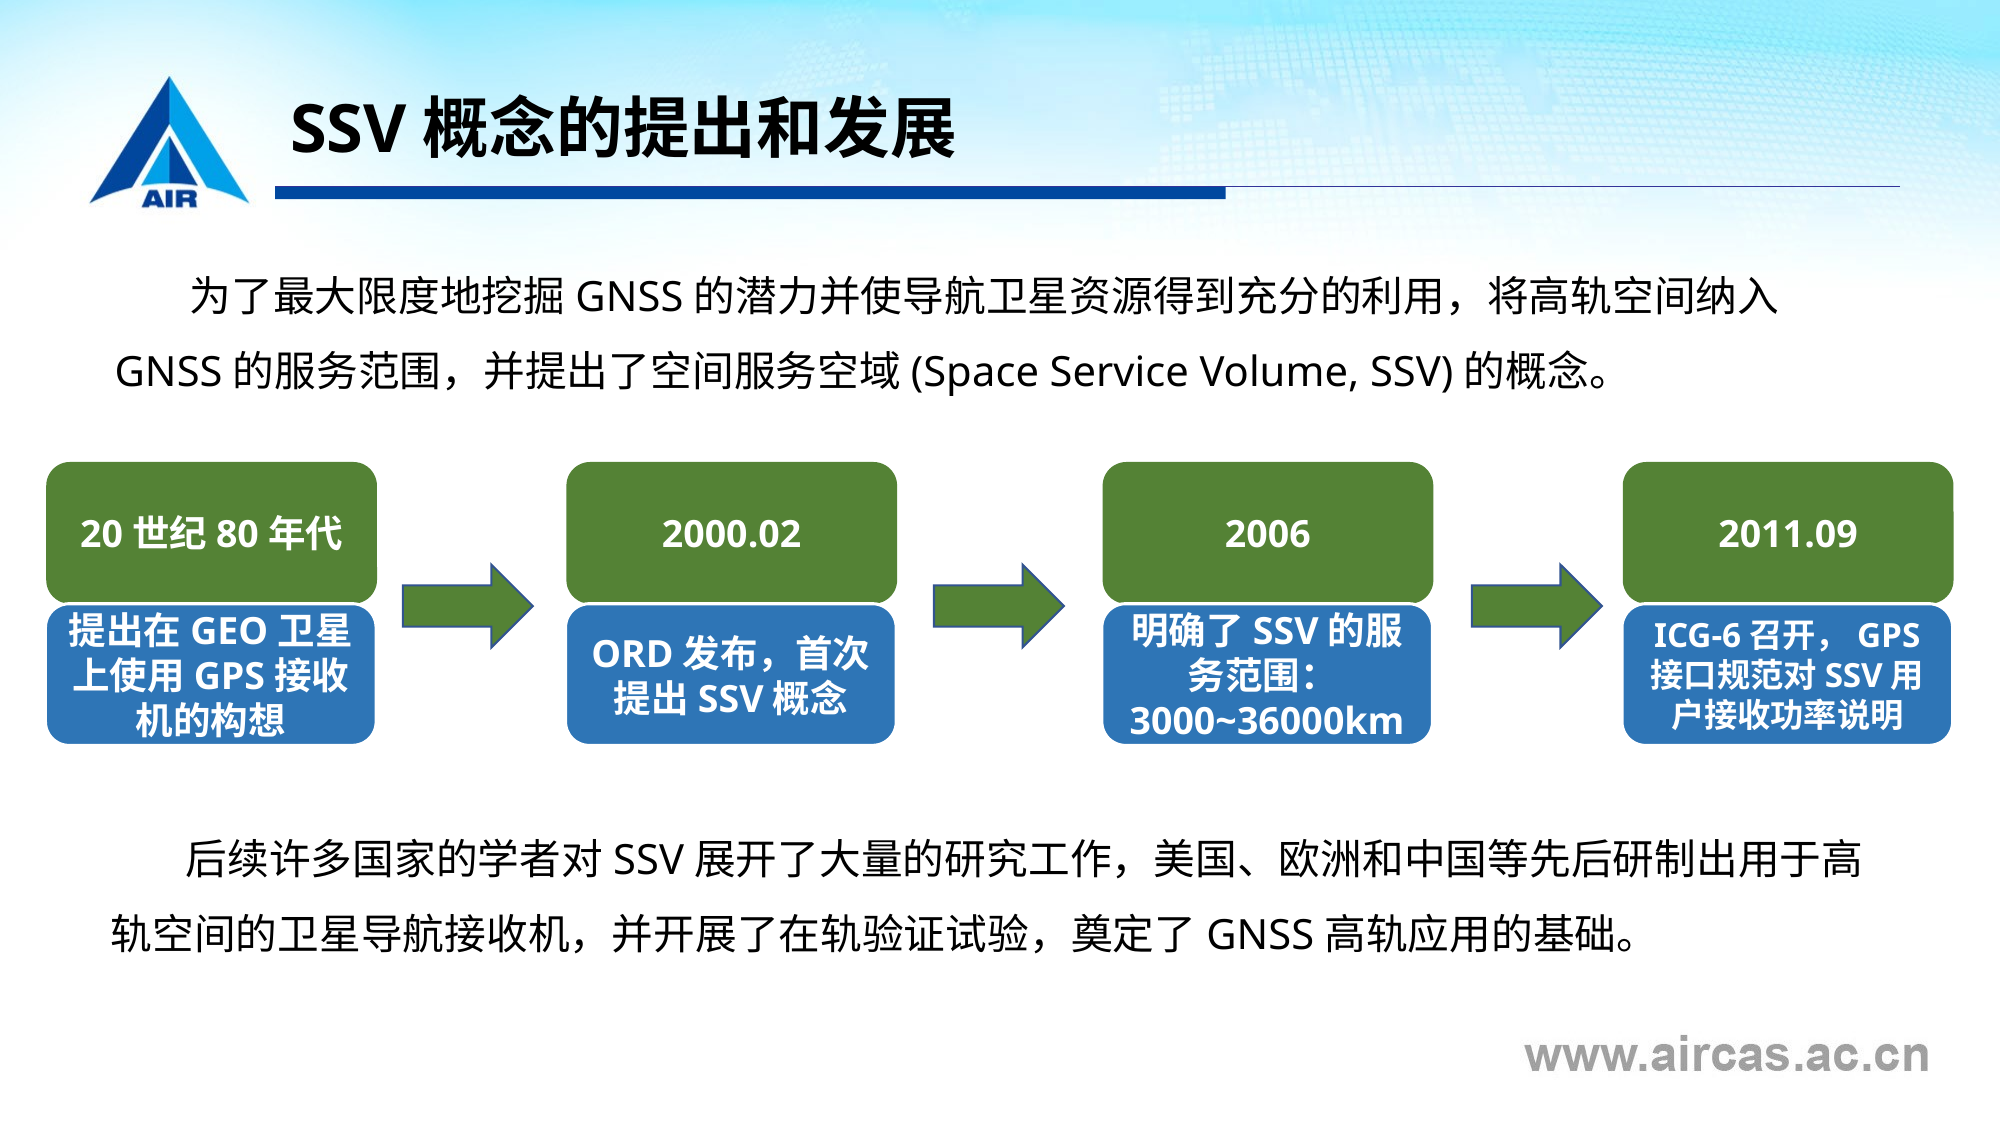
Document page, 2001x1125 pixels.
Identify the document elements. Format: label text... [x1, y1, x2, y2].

text_box 2000.02 [565, 460, 899, 603]
text_box [932, 562, 1066, 650]
title SSV概念的提出和发展 [274, 74, 1788, 187]
text_box 明确了SSV的服务范围：3000~36000km [1100, 602, 1435, 748]
text_box 为了最大限度地挖掘GNSS的潜力并使导航卫星资源得到充分的利用，将高轨空间纳入GNSS的服务范围，并提出了空间服务空域(Space Service Volume, SSV)的概念。 [99, 237, 1900, 403]
text_box 2011.09 [1621, 460, 1955, 603]
text_box ICG-6召开，GPS 接口规范对SSV用户接收功率说明 [1620, 602, 1955, 748]
text_box ORD发布，首次提出SSV概念 [563, 602, 898, 748]
text_box [1470, 562, 1604, 650]
text_box 后续许多国家的学者对SSV展开了大量的研究工作，美国、欧洲和中国等先后研制出用于高轨空间的卫星导航接收机，并开展了在轨验证试验，奠定了GNSS高轨应用的基础。 [95, 800, 1912, 965]
text_box [401, 562, 535, 650]
text_box 2006 [1101, 460, 1435, 603]
text_box 20世纪80年代 [45, 460, 379, 604]
text_box 提出在GEO卫星上使用GPS接收机的构想 [43, 602, 378, 748]
picture [0, 0, 2000, 1125]
